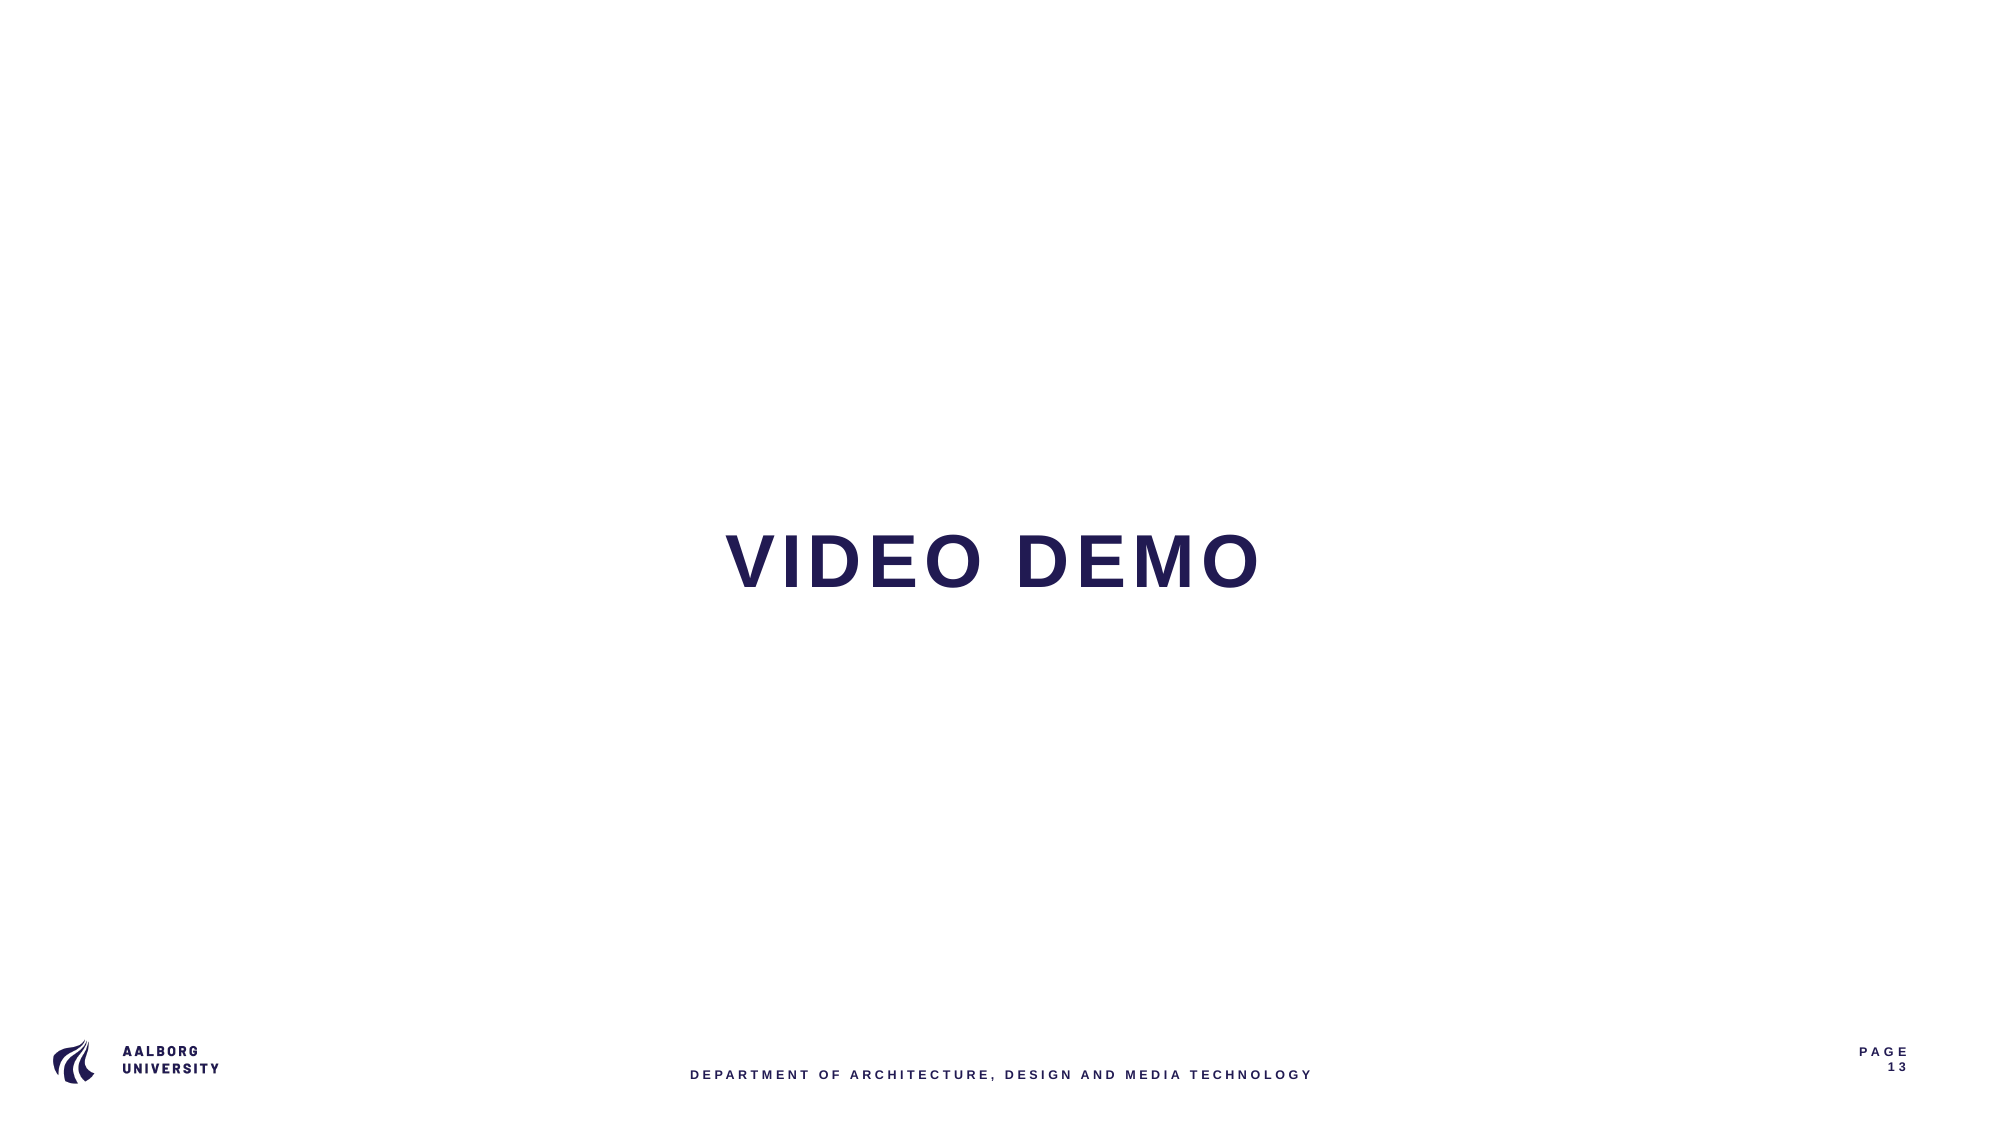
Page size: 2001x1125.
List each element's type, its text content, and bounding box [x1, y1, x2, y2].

title VIDEO DEMO [127, 512, 1873, 613]
picture [53, 1039, 219, 1067]
text_box DEPARTMENT OF ARCHITECTURE, DESIGN AND MEDIA TECHNOLOGY [0, 1067, 2000, 1114]
